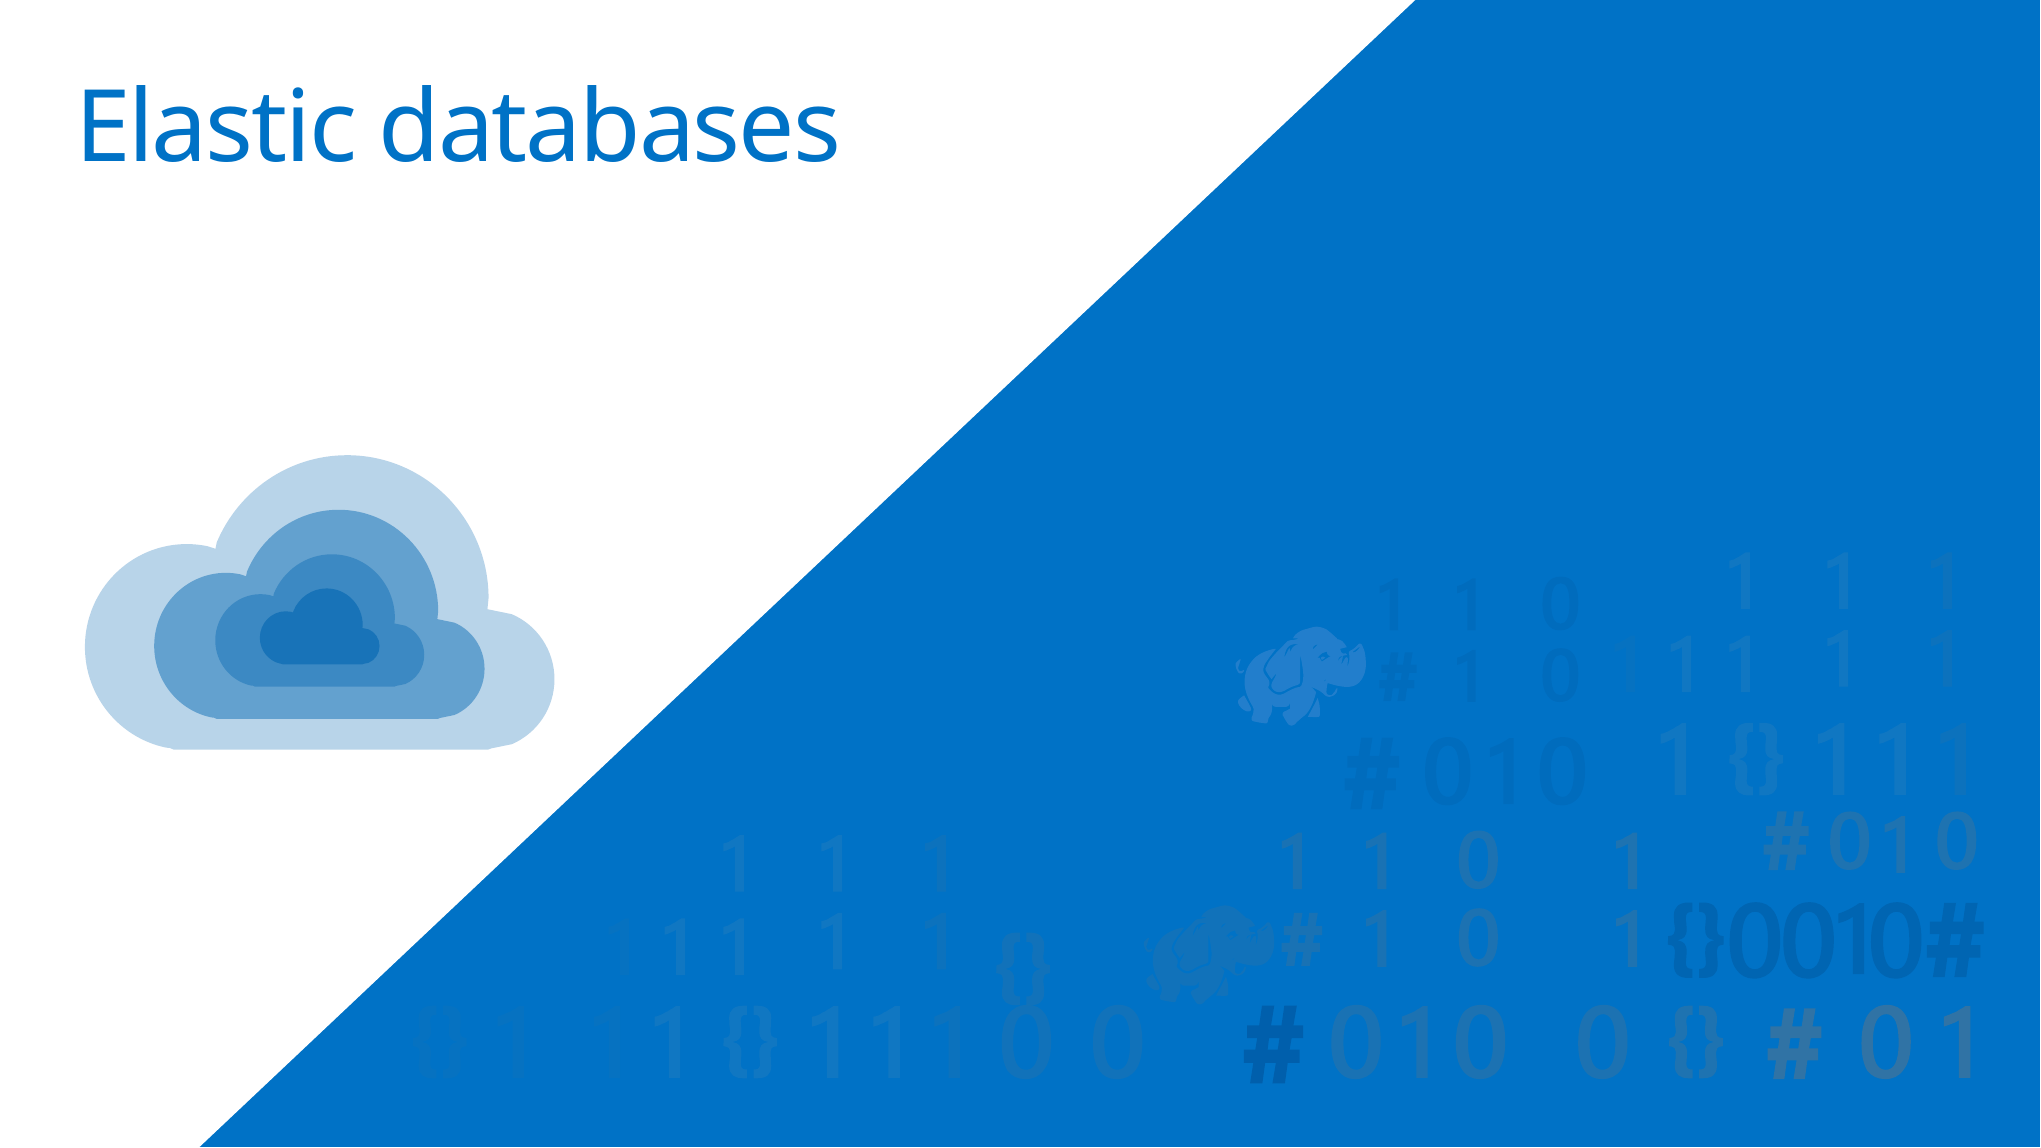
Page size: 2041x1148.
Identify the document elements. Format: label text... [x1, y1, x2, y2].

title Elastic databases [60, 60, 940, 460]
